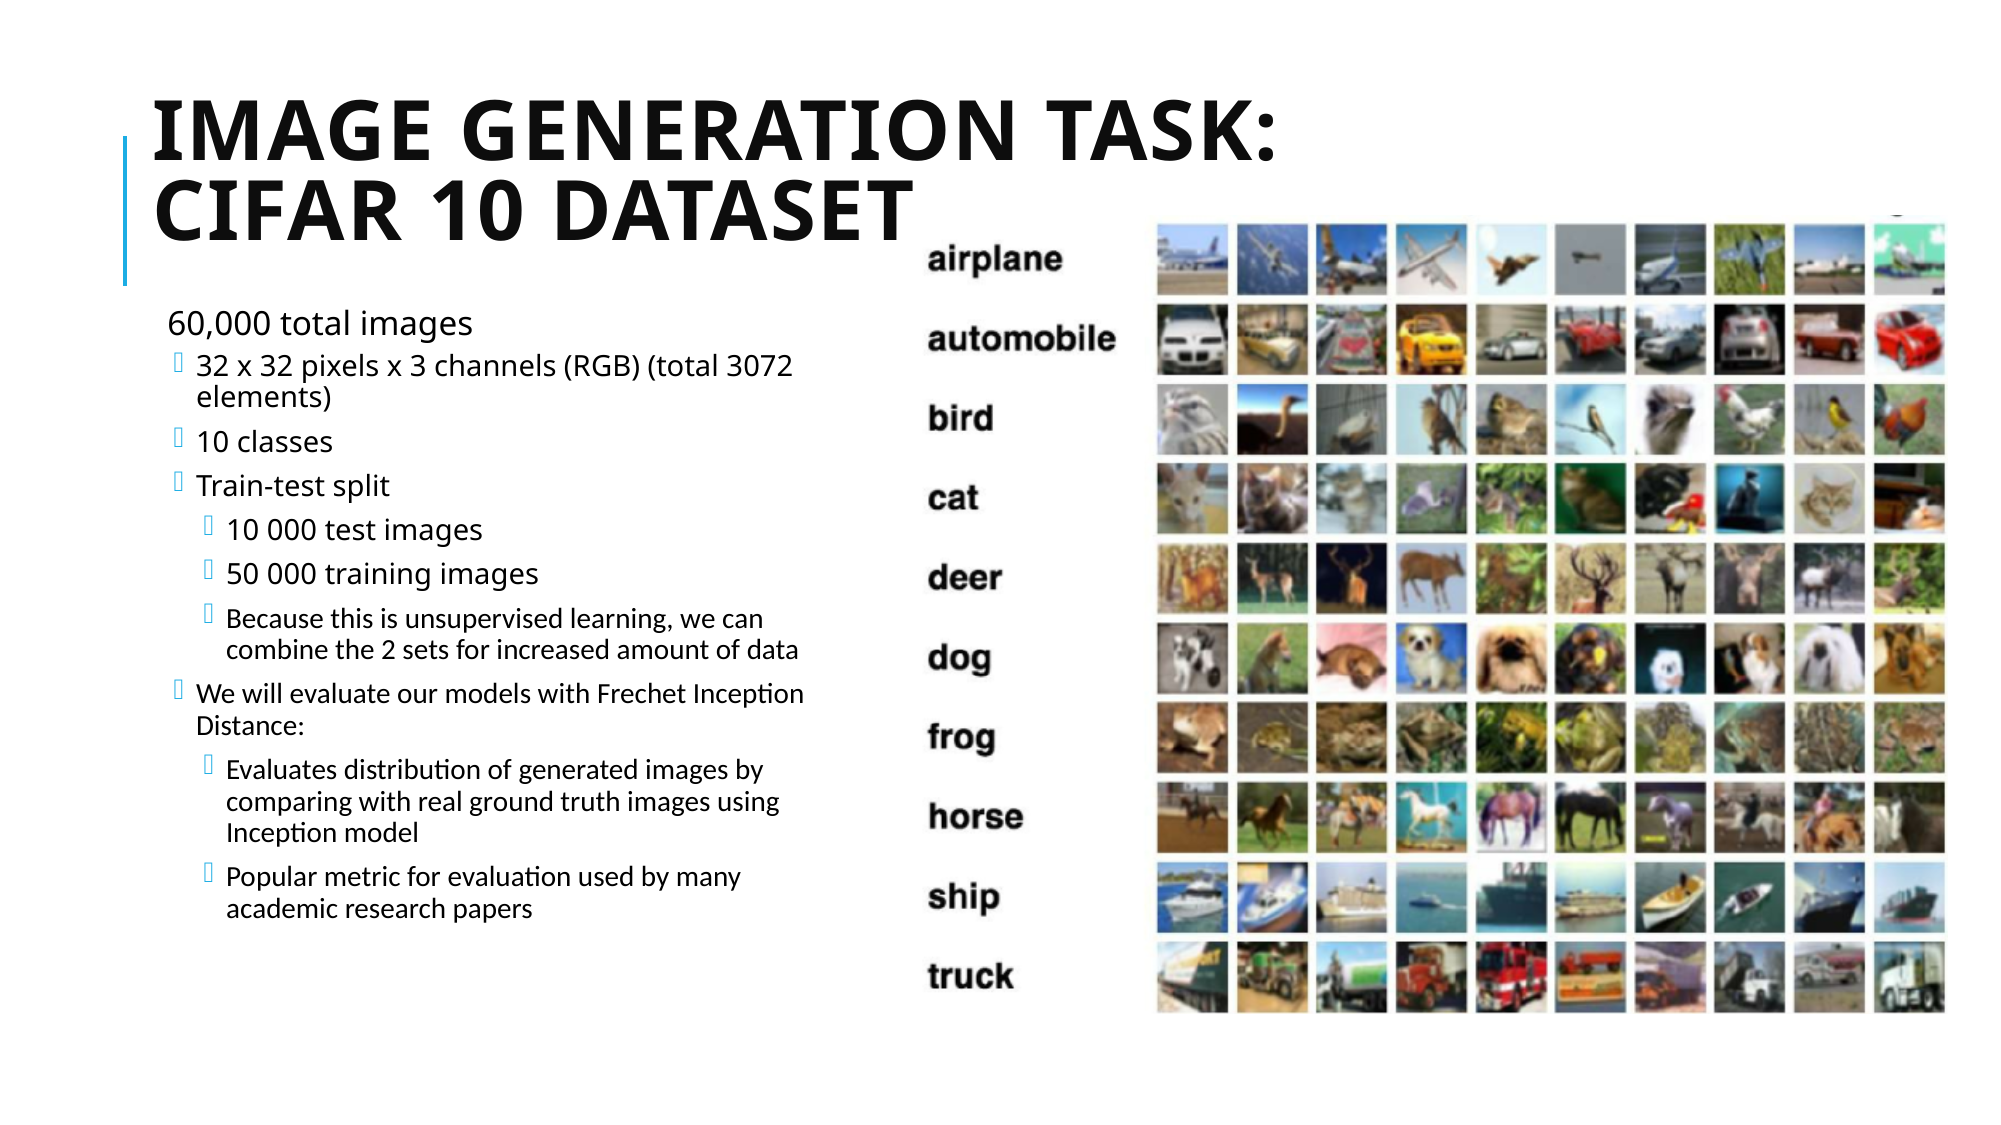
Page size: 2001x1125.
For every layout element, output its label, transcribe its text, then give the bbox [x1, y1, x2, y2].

list 60,000 total images 32 x 32 pixels x 3 channels (RGB) (total 3072 elements) 10 classes Train-test split 10 000 test images 50 000 training images Because this is unsupervised learning, we can combine the 2 sets for increased amount of data We will evaluate our models with Frechet Inception Distance: Evaluates distribution of generated images by comparing with real ground truth images using Inception model Popular metric for evaluation used by many academic research papers [137, 299, 869, 1014]
title Image generation task: cifar 10 dataset [137, 53, 1732, 300]
picture [916, 215, 1949, 1014]
